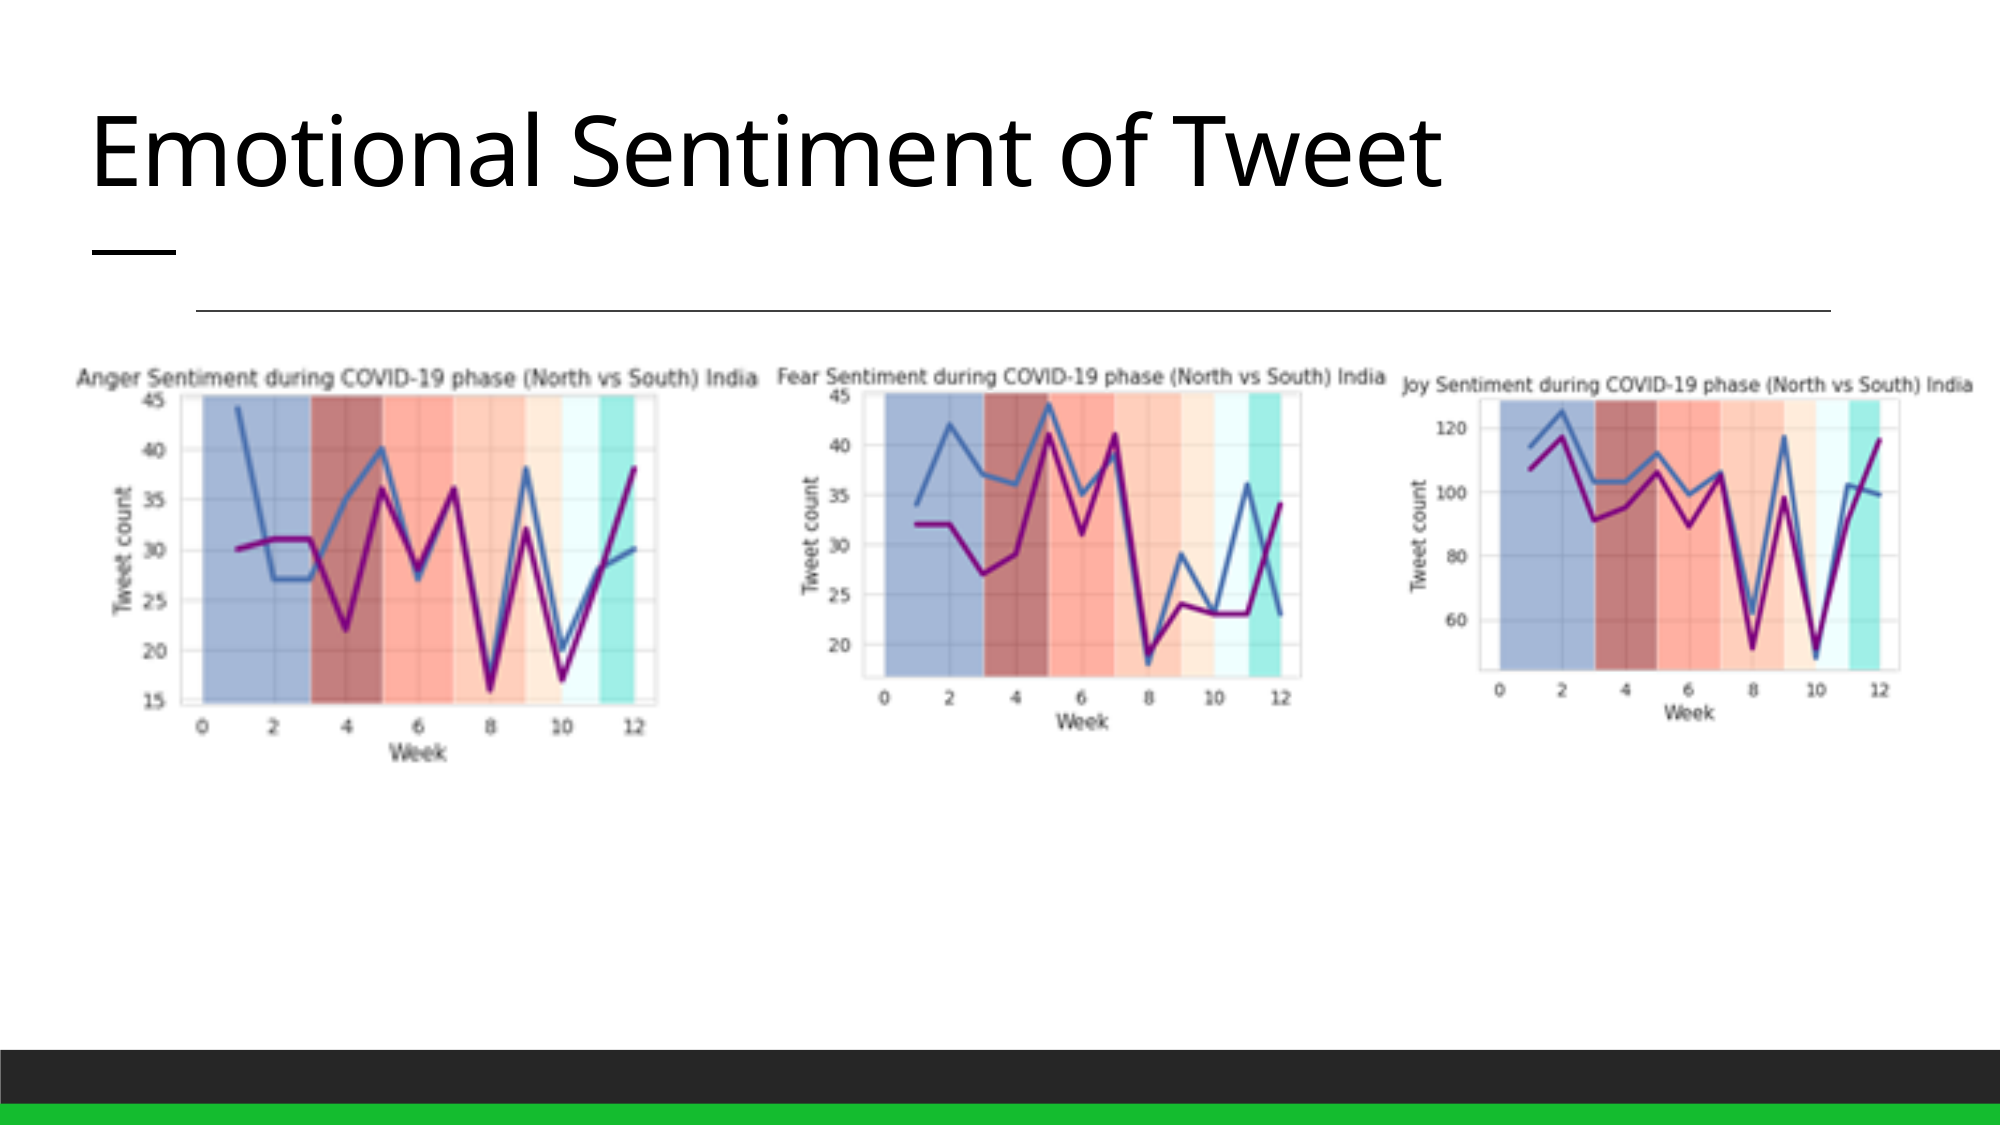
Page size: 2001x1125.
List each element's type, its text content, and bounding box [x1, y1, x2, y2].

title Emotional Sentiment of Tweet [68, 81, 1932, 223]
picture [67, 359, 1984, 777]
